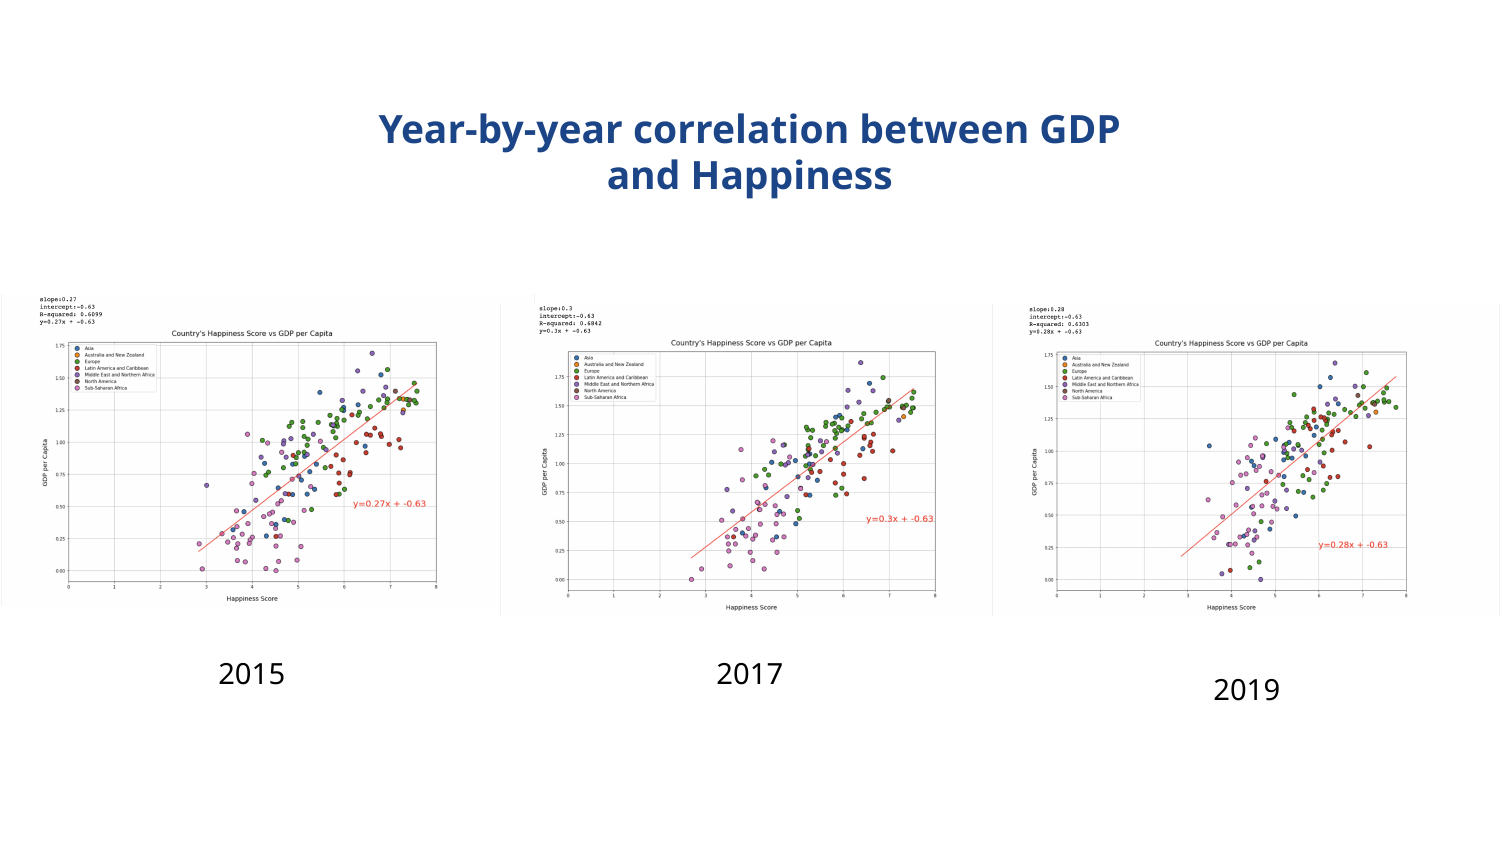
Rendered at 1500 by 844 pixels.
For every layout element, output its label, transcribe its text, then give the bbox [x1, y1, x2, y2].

picture [0, 294, 1500, 616]
text_box 2015 [120, 640, 384, 706]
text_box 2017 [618, 640, 882, 706]
title Year-by-year correlation between GDP and Happiness [355, 88, 1145, 213]
text_box 2019 [1141, 656, 1353, 722]
